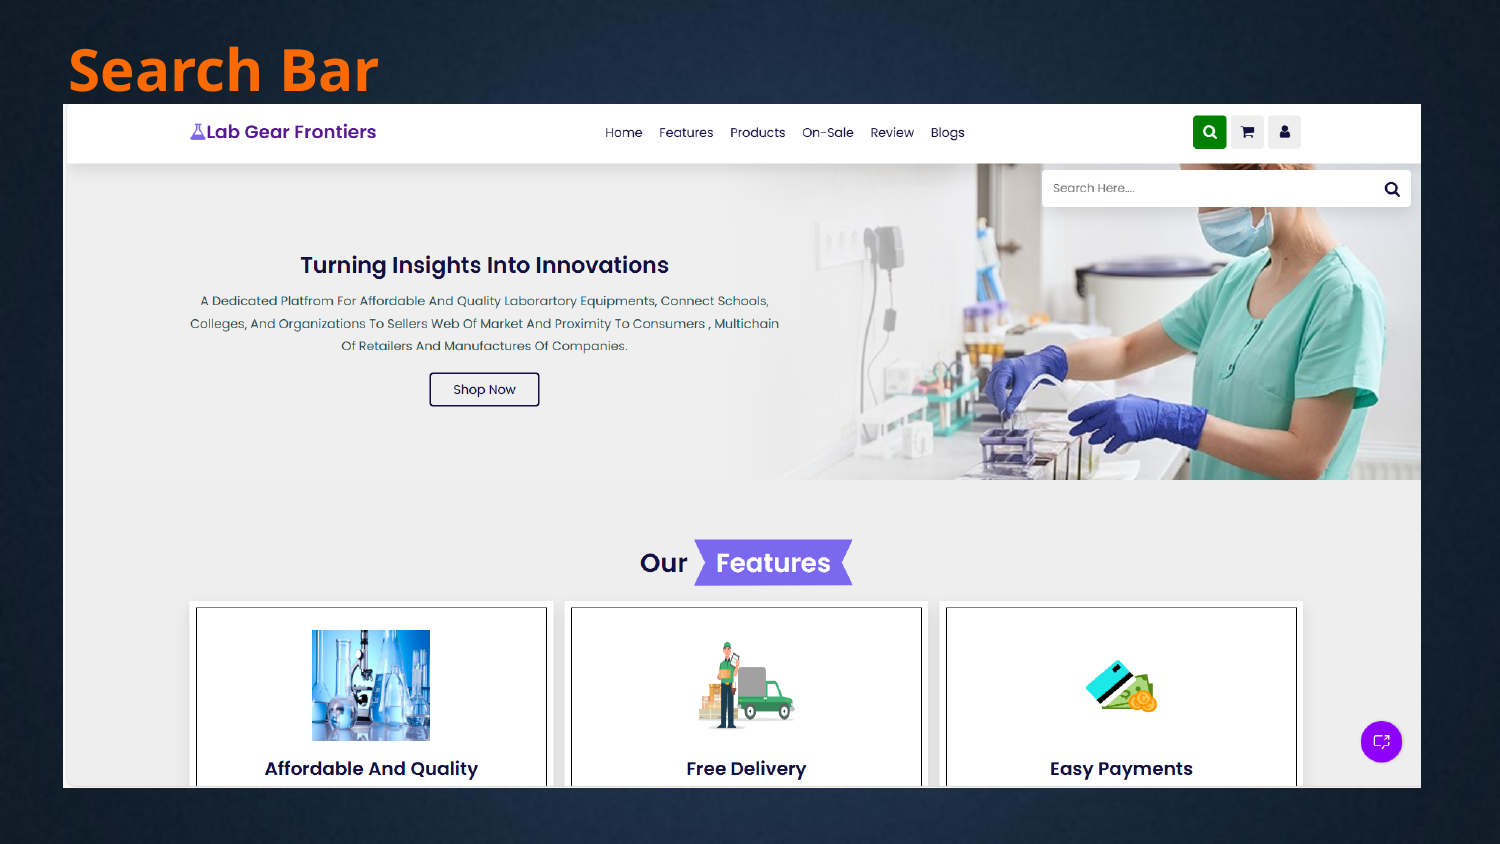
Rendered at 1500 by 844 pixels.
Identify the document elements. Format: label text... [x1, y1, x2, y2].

picture [0, 0, 1500, 844]
title Search Bar [53, 21, 1318, 116]
